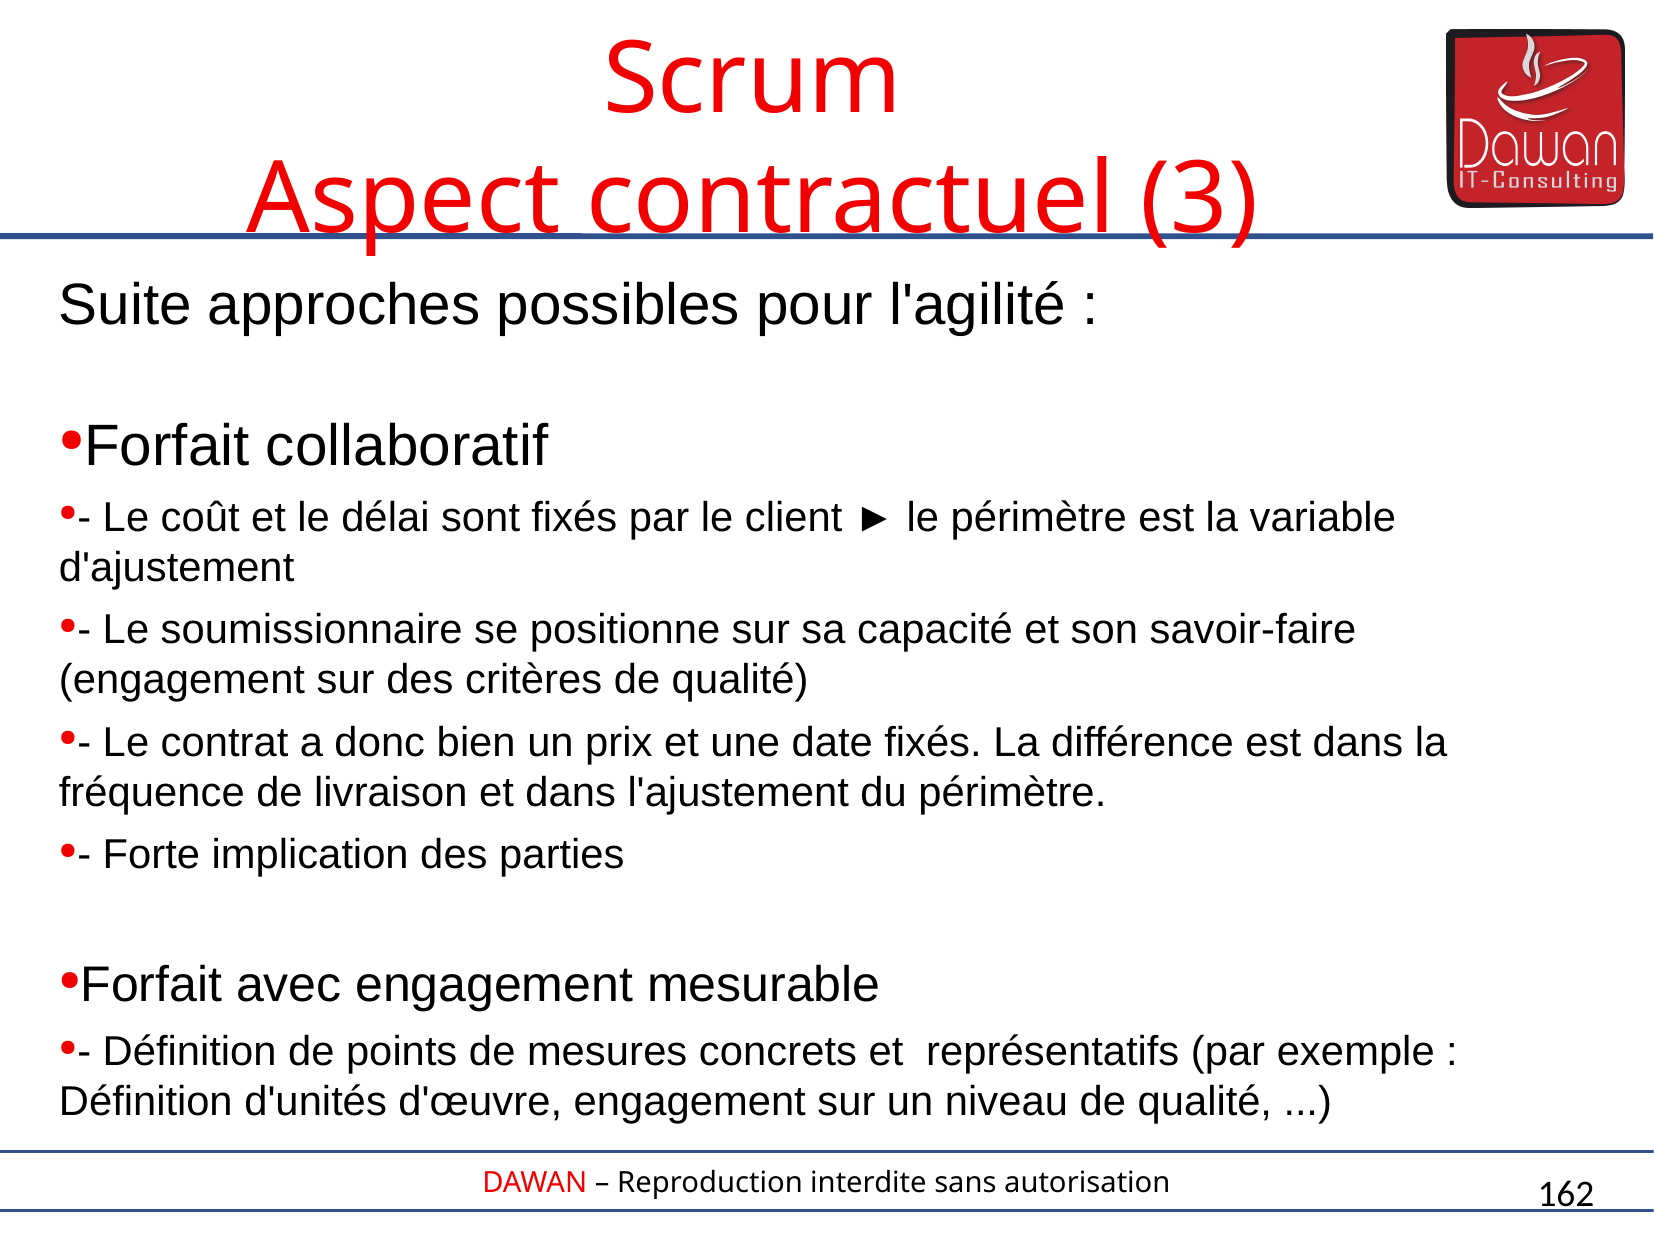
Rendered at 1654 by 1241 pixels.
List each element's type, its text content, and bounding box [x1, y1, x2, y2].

list Suite approches possibles pour l'agilité : Forfait collaboratif - Le coût et le délai sont fixés par le client ► le périmètre est la variable d'ajustement - Le soumissionnaire se positionne sur sa capacité et son savoir-faire (engagement sur des critères de qualité) - Le contrat a donc bien un prix et une date fixés. La différence est dans la fréquence de livraison et dans l'ajustement du périmètre. - Forte implication des parties Forfait avec engagement mesurable - Définition de points de mesures concrets et représentatifs (par exemple : Définition d'unités d'œuvre, engagement sur un niveau de qualité, ...) [59, 265, 1595, 1125]
picture [1447, 29, 1625, 208]
text_box 162 [1535, 1169, 1595, 1233]
title Scrum Aspect contractuel (3) [59, 12, 1447, 253]
